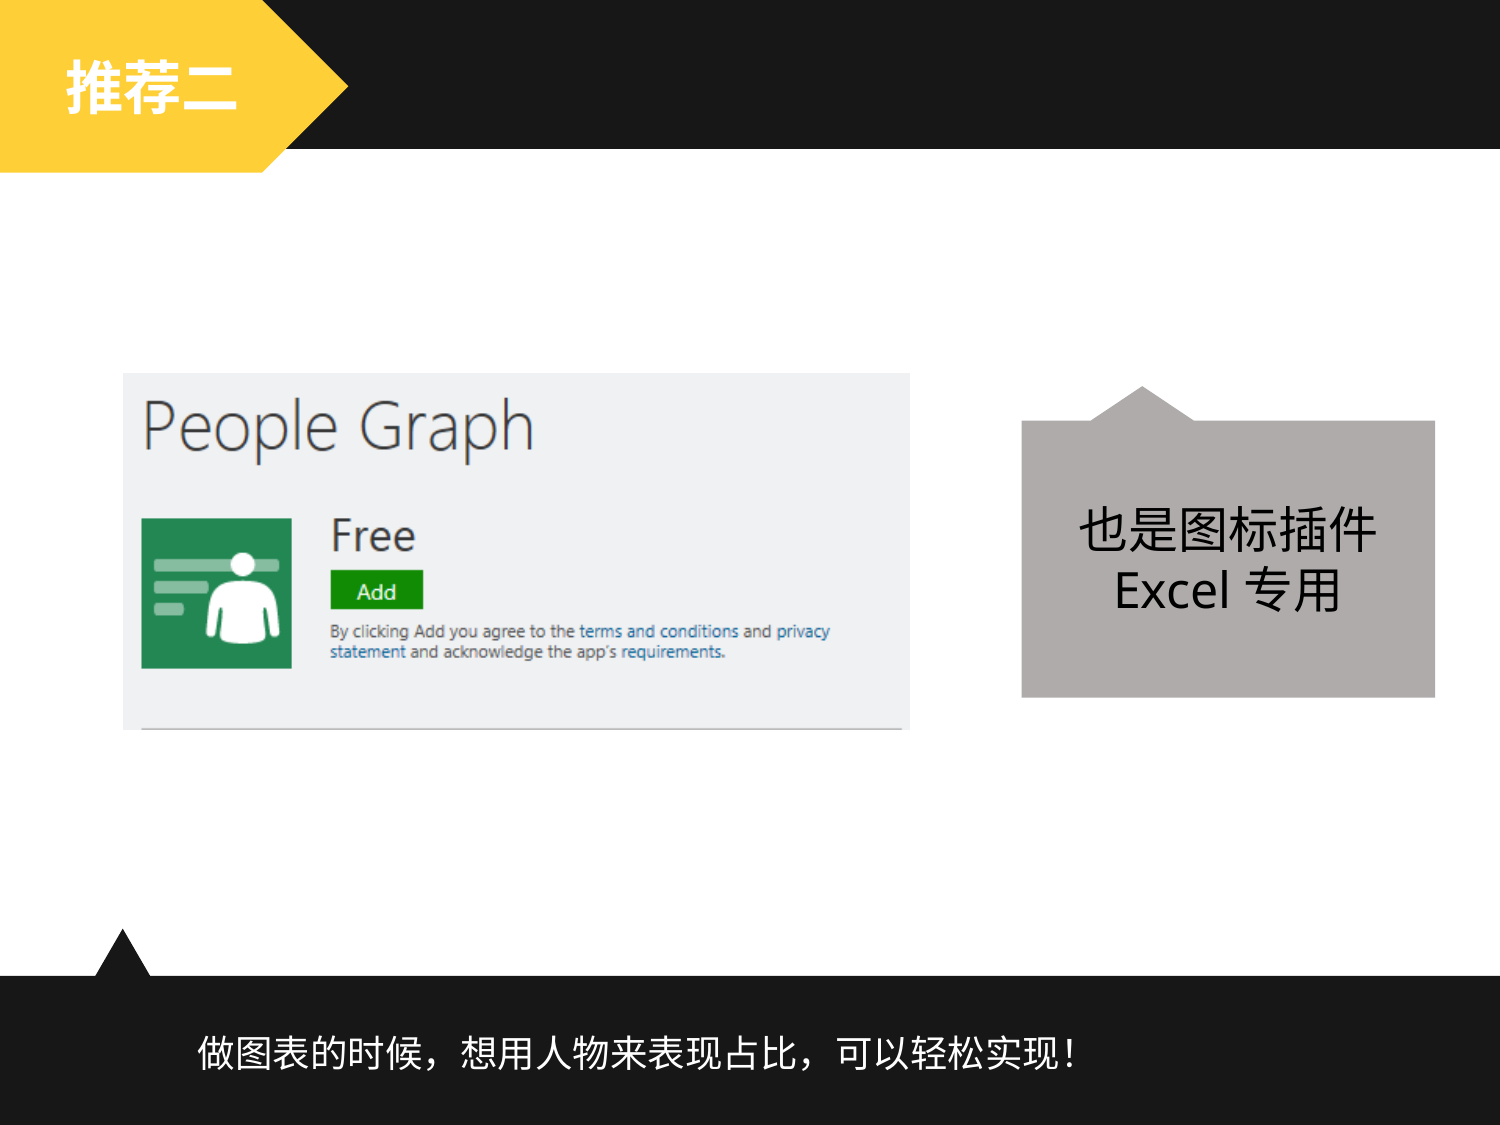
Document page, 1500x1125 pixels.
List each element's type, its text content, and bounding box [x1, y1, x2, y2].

text_box 做图表的时候，想用人物来表现占比，可以轻松实现！ [182, 1023, 1412, 1083]
picture [123, 373, 910, 730]
text_box 也是图标插件 Excel专用 [1057, 491, 1400, 627]
text_box 推荐二 [0, 0, 350, 174]
text_box [94, 926, 151, 975]
text_box [0, 975, 1500, 1125]
text_box [265, 0, 1500, 150]
text_box [1020, 384, 1437, 699]
